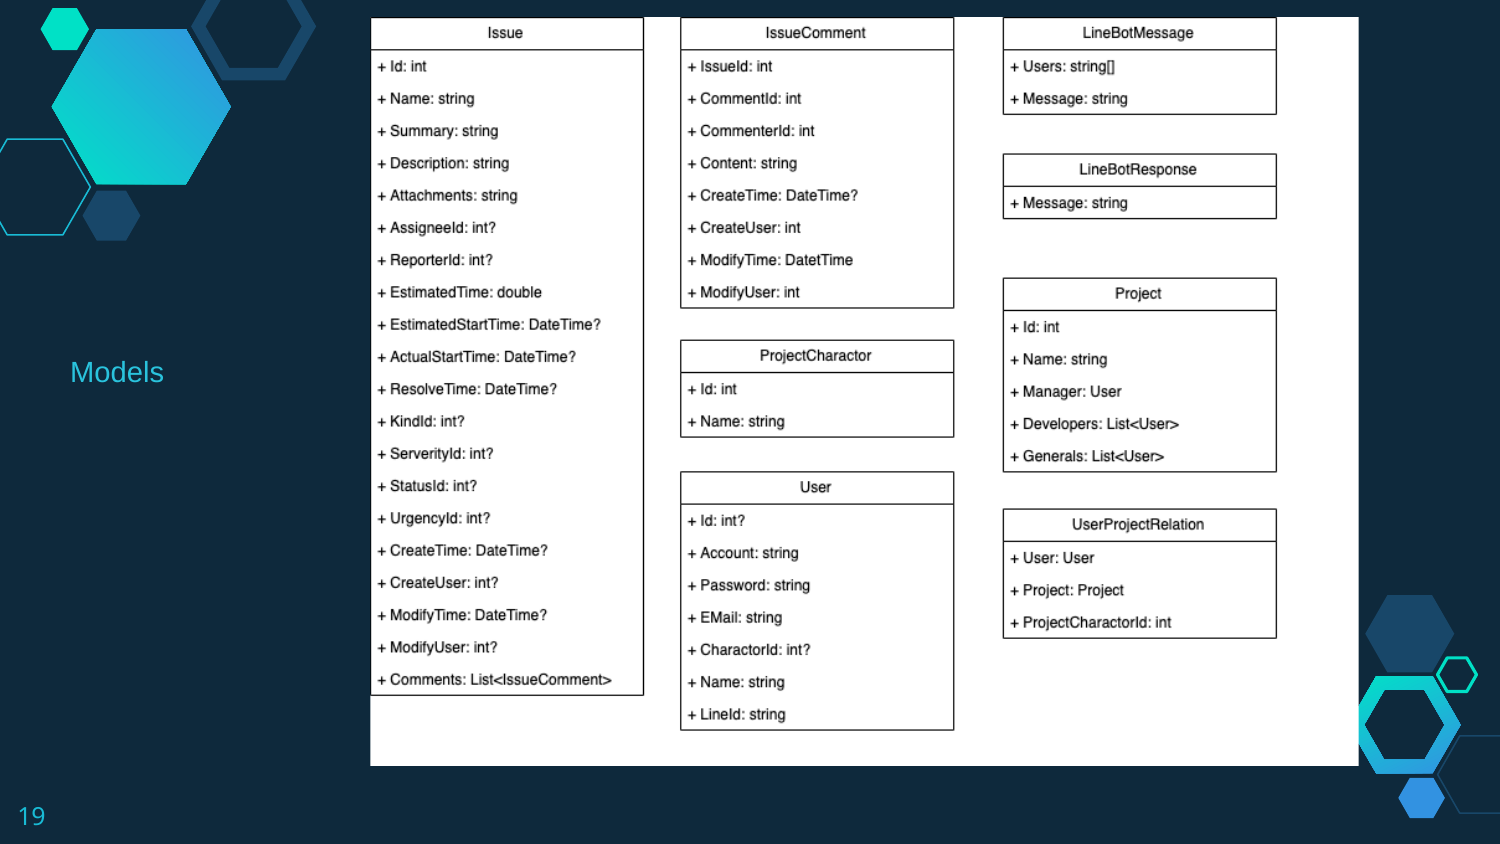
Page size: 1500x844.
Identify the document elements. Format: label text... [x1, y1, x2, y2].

picture [370, 16, 1359, 766]
text_box Models [55, 324, 210, 404]
slide_number 19 [2, 785, 93, 844]
